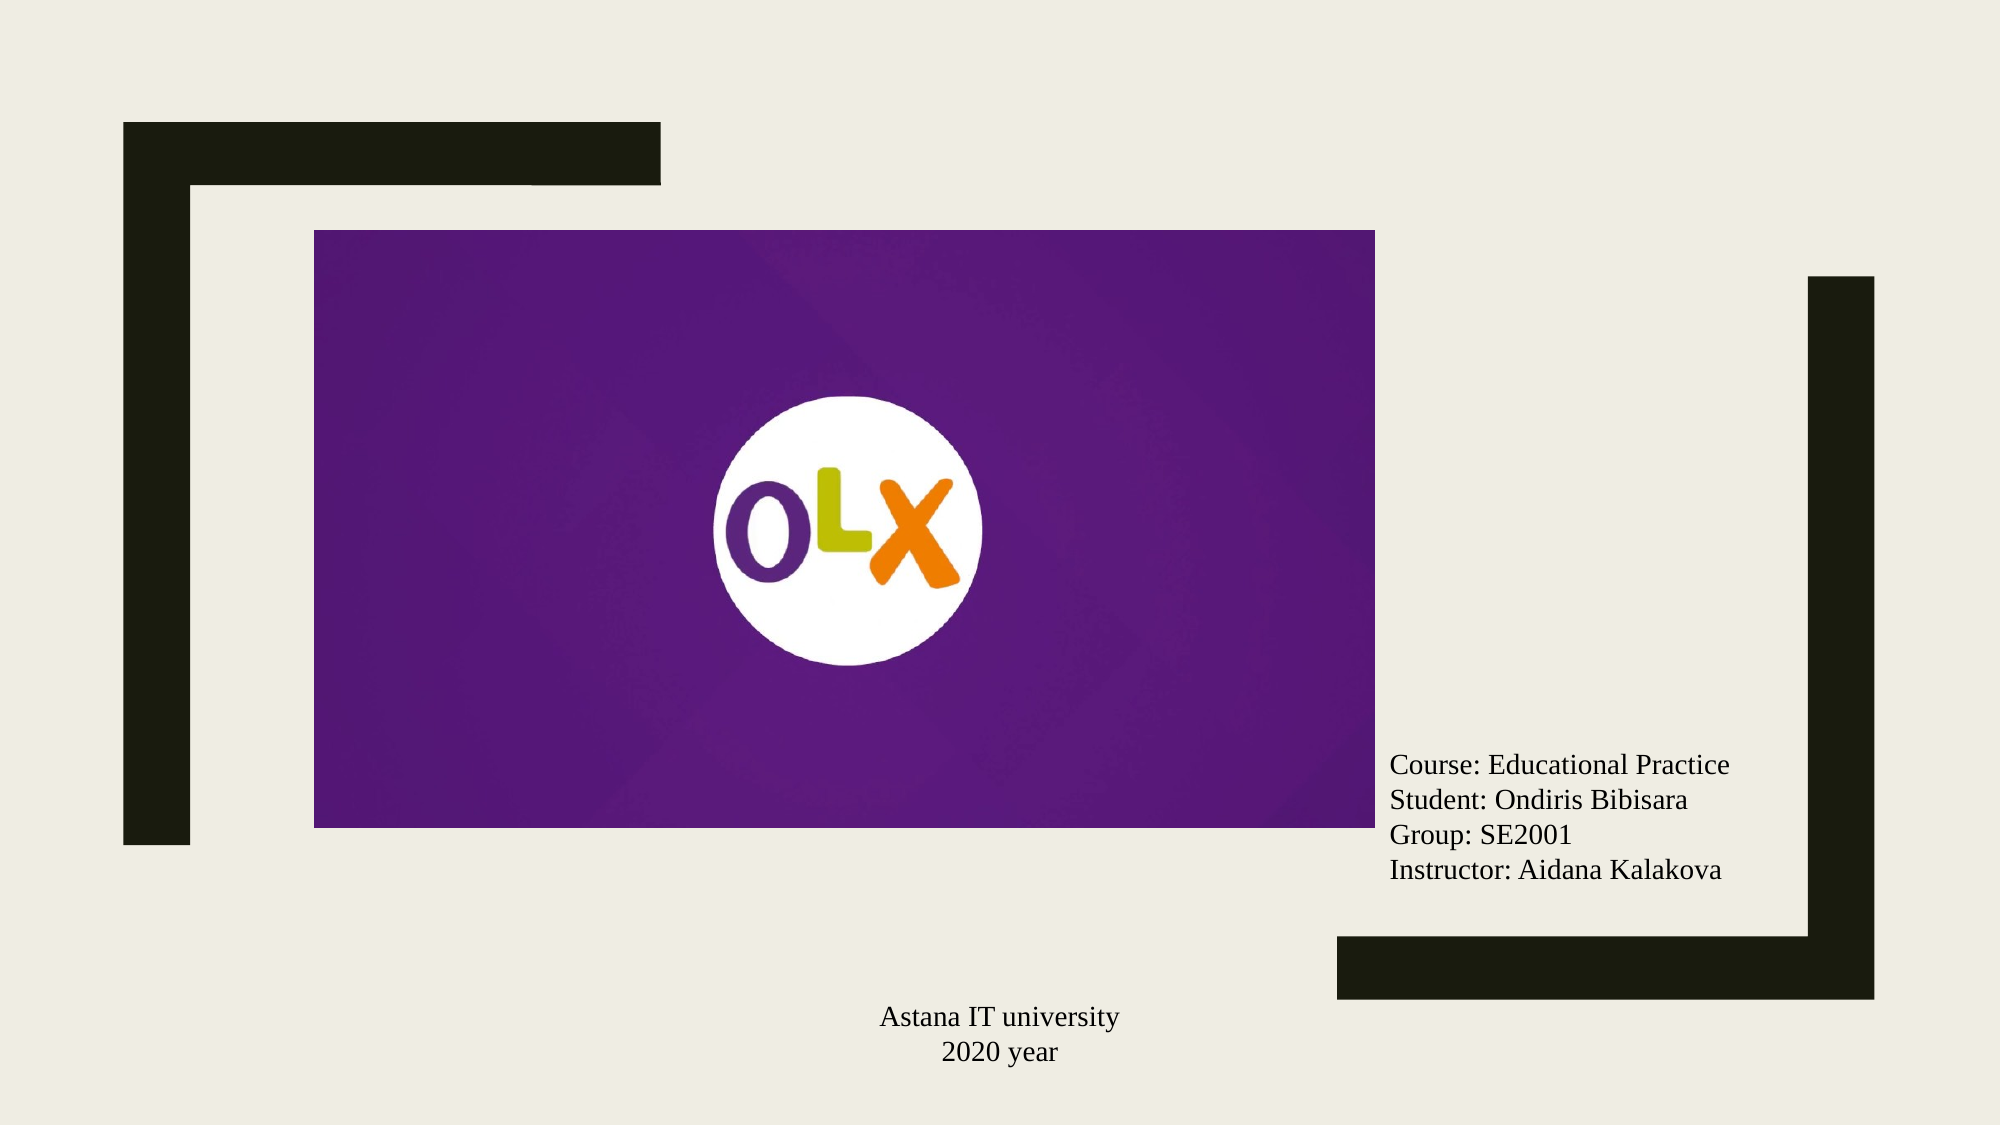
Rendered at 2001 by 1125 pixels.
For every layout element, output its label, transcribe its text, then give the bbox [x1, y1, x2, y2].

text_box Astana IT university 2020 year [499, 990, 1500, 1075]
picture [314, 230, 1375, 828]
text_box Course: Educational Practice Student: Ondiris Bibisara Group: SE2001 Instructor: Aidana Kalakova [1374, 738, 1746, 893]
